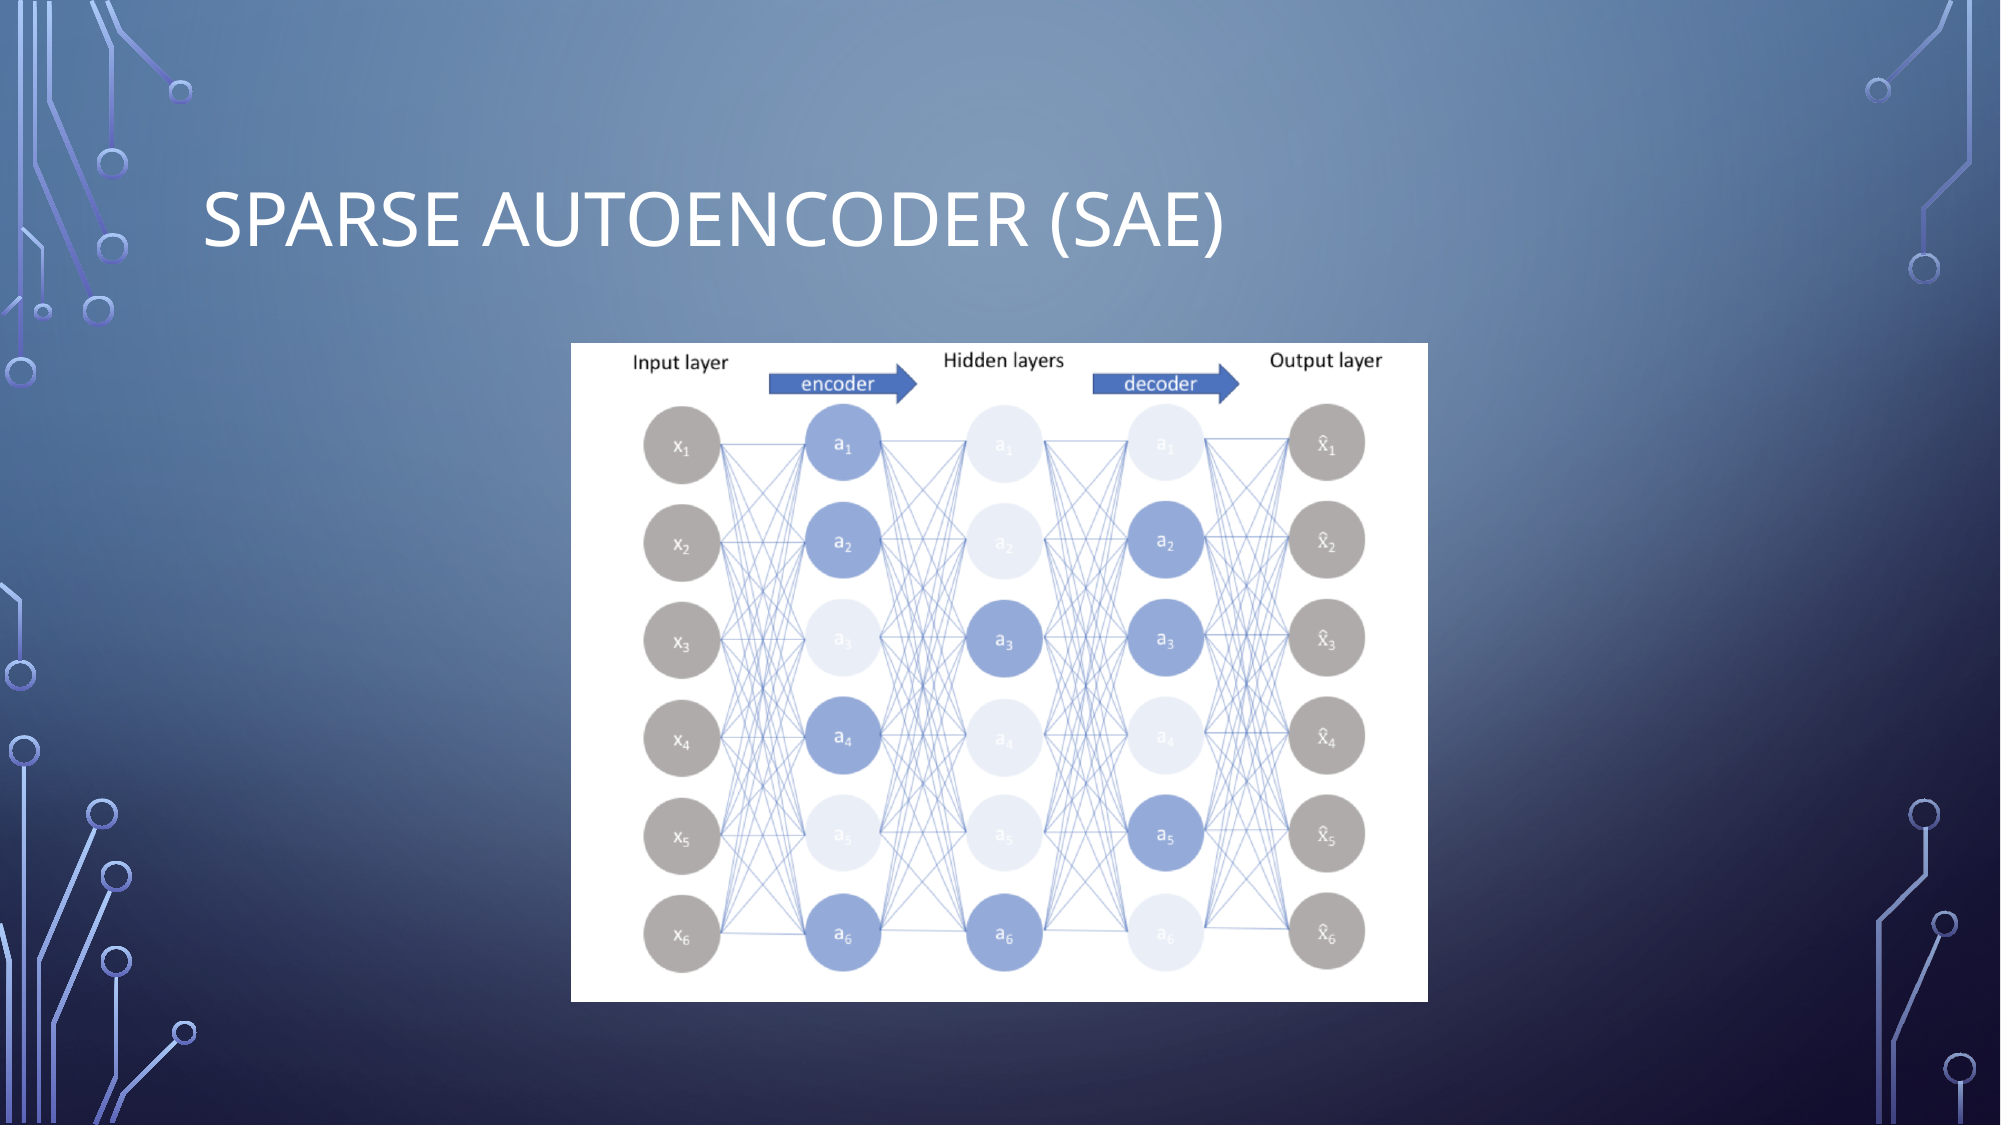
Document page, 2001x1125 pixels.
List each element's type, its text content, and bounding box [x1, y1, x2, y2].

title Sparse autoencoder (SAE) [187, 101, 1813, 344]
picture [571, 343, 1429, 1003]
